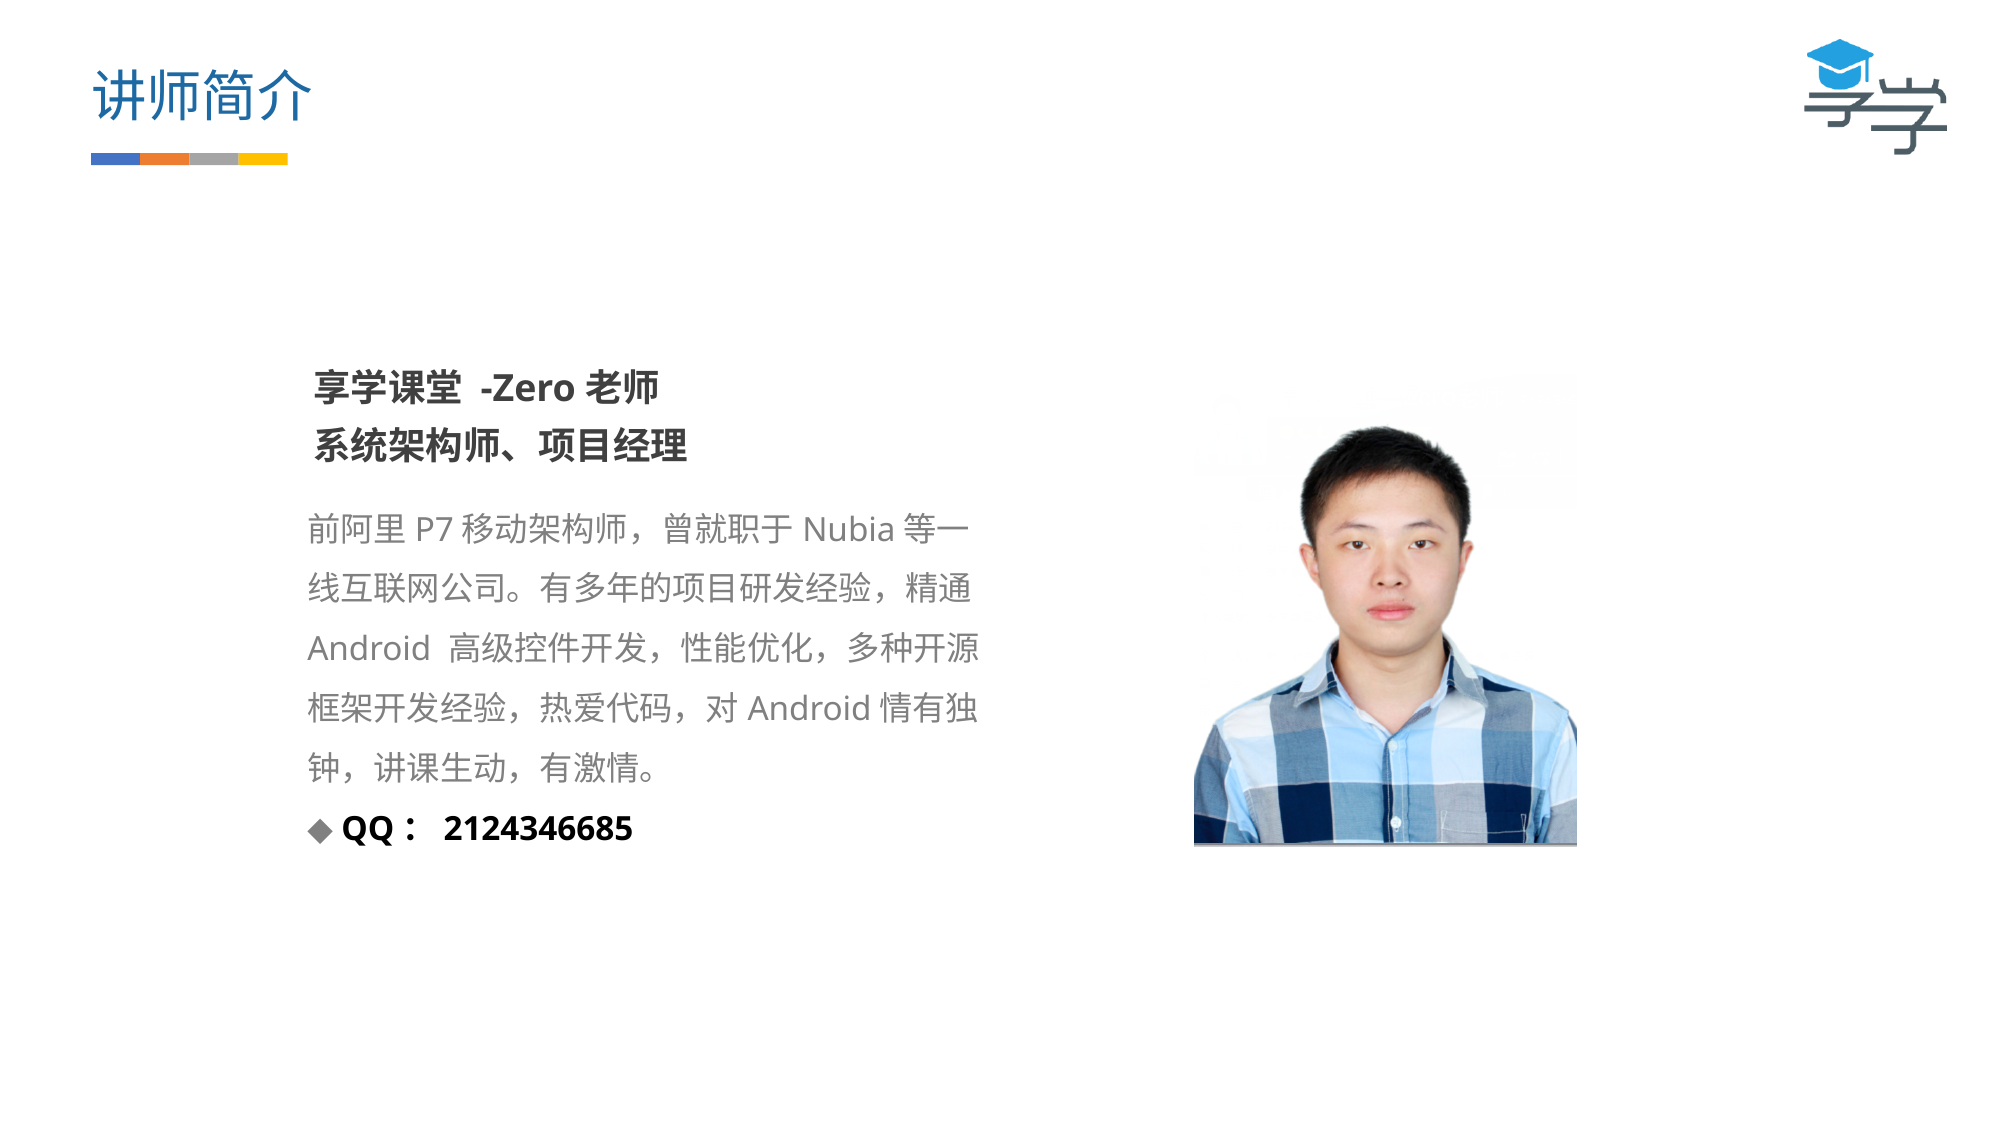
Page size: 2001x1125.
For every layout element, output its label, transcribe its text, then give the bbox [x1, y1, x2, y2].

picture [1194, 374, 1577, 848]
text_box 讲师简介 [91, 60, 699, 128]
picture [1799, 20, 1952, 173]
text_box 享学课堂 -Zero老师 系统架构师、项目经理 [298, 342, 1109, 475]
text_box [90, 152, 288, 166]
text_box 前阿里P7移动架构师，曾就职于Nubia等一线互联网公司。有多年的项目研发经验，精通Android 高级控件开发，性能优化，多种开源框架开发经验，热爱代码，对Android情有独钟，讲课生动，有激情。 ◆ QQ：2124346685 [307, 487, 985, 1027]
